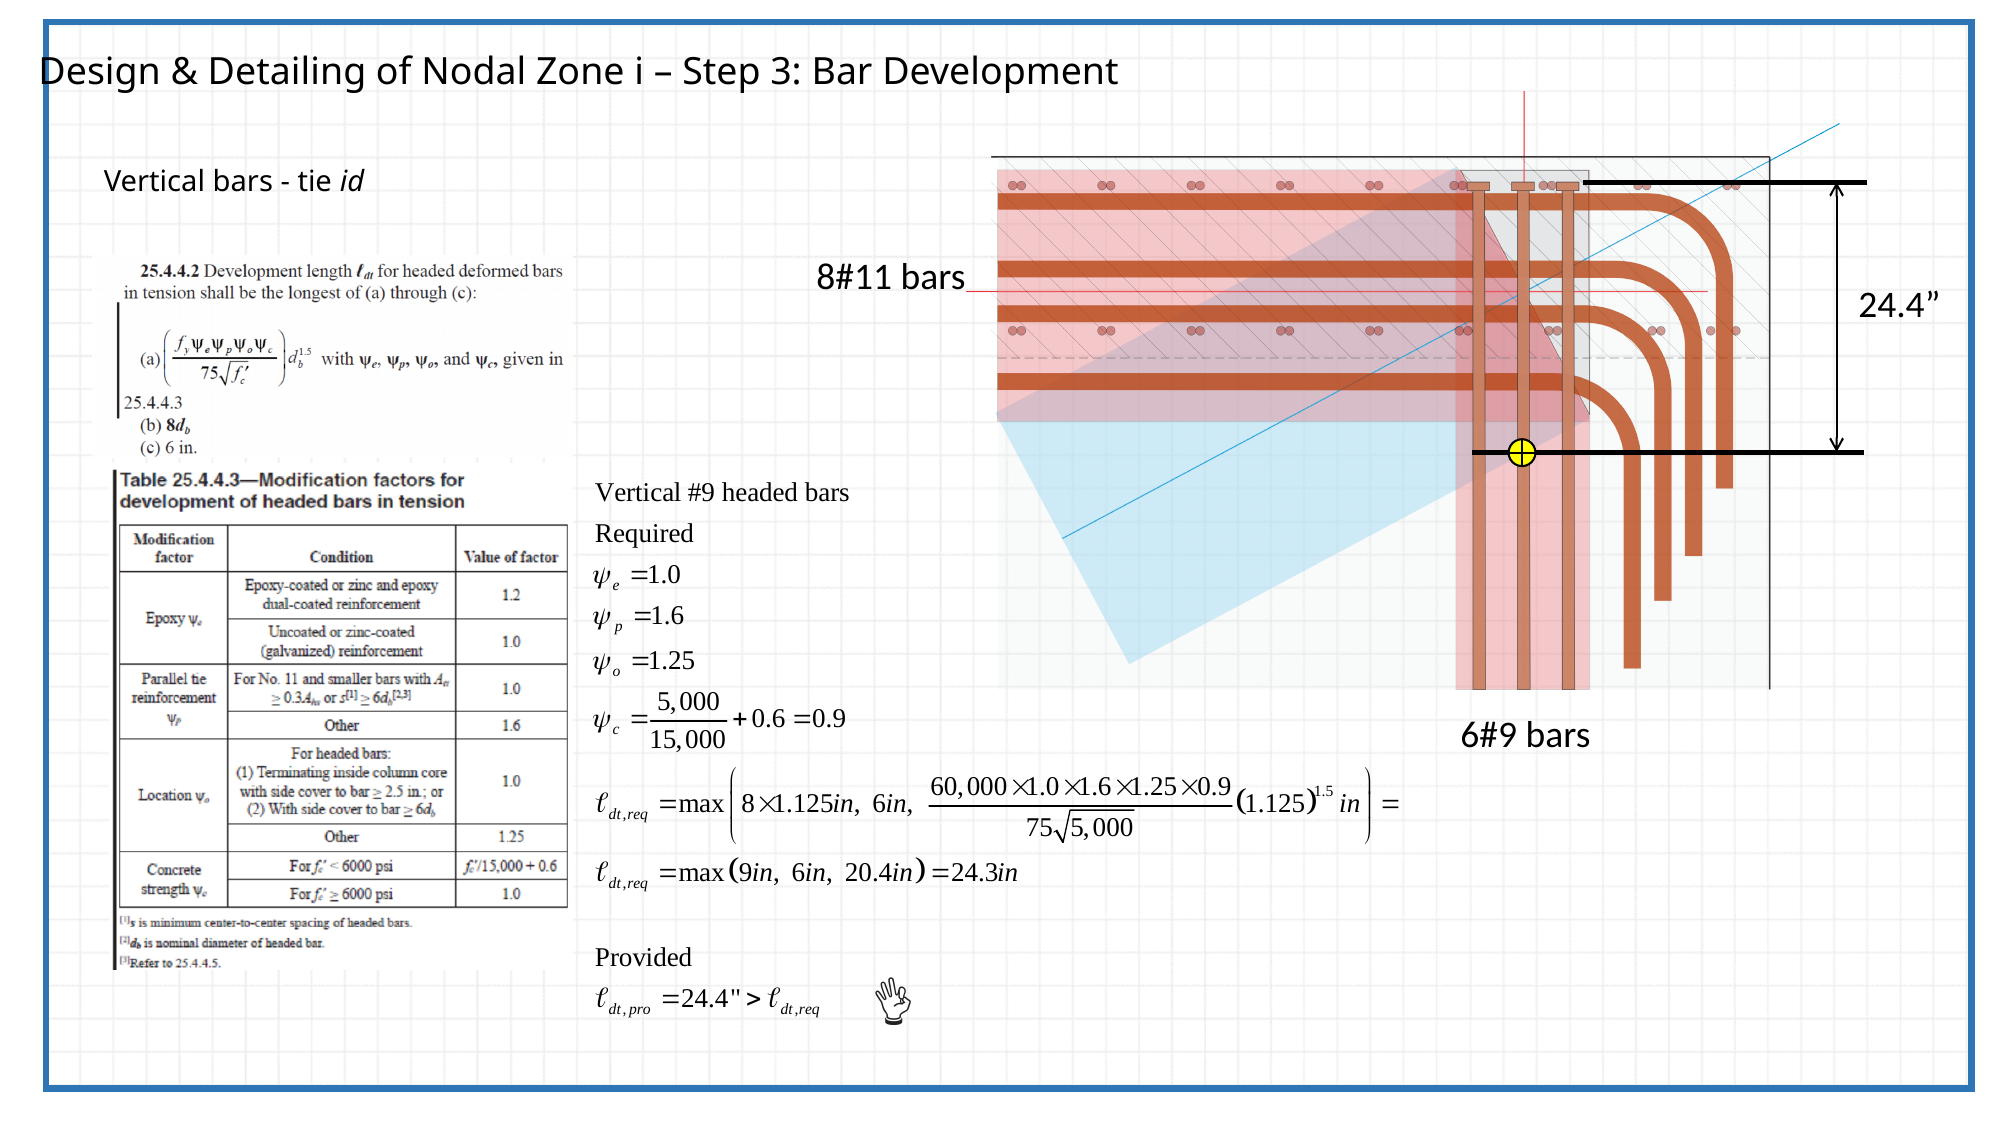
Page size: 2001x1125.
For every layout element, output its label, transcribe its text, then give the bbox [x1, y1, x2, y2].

text_box Vertical bars - tie id [89, 154, 380, 205]
text_box 👌 [857, 1024, 954, 1035]
text_box Design & Detailing of Nodal Zone i – Step 3: Bar Development [23, 39, 1135, 100]
text_box 24.4” [1843, 272, 1956, 333]
text_box 6#9 bars [1445, 702, 1606, 762]
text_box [590, 477, 1399, 1024]
picture [49, 25, 1968, 1085]
text_box 8#11 bars [801, 244, 966, 305]
